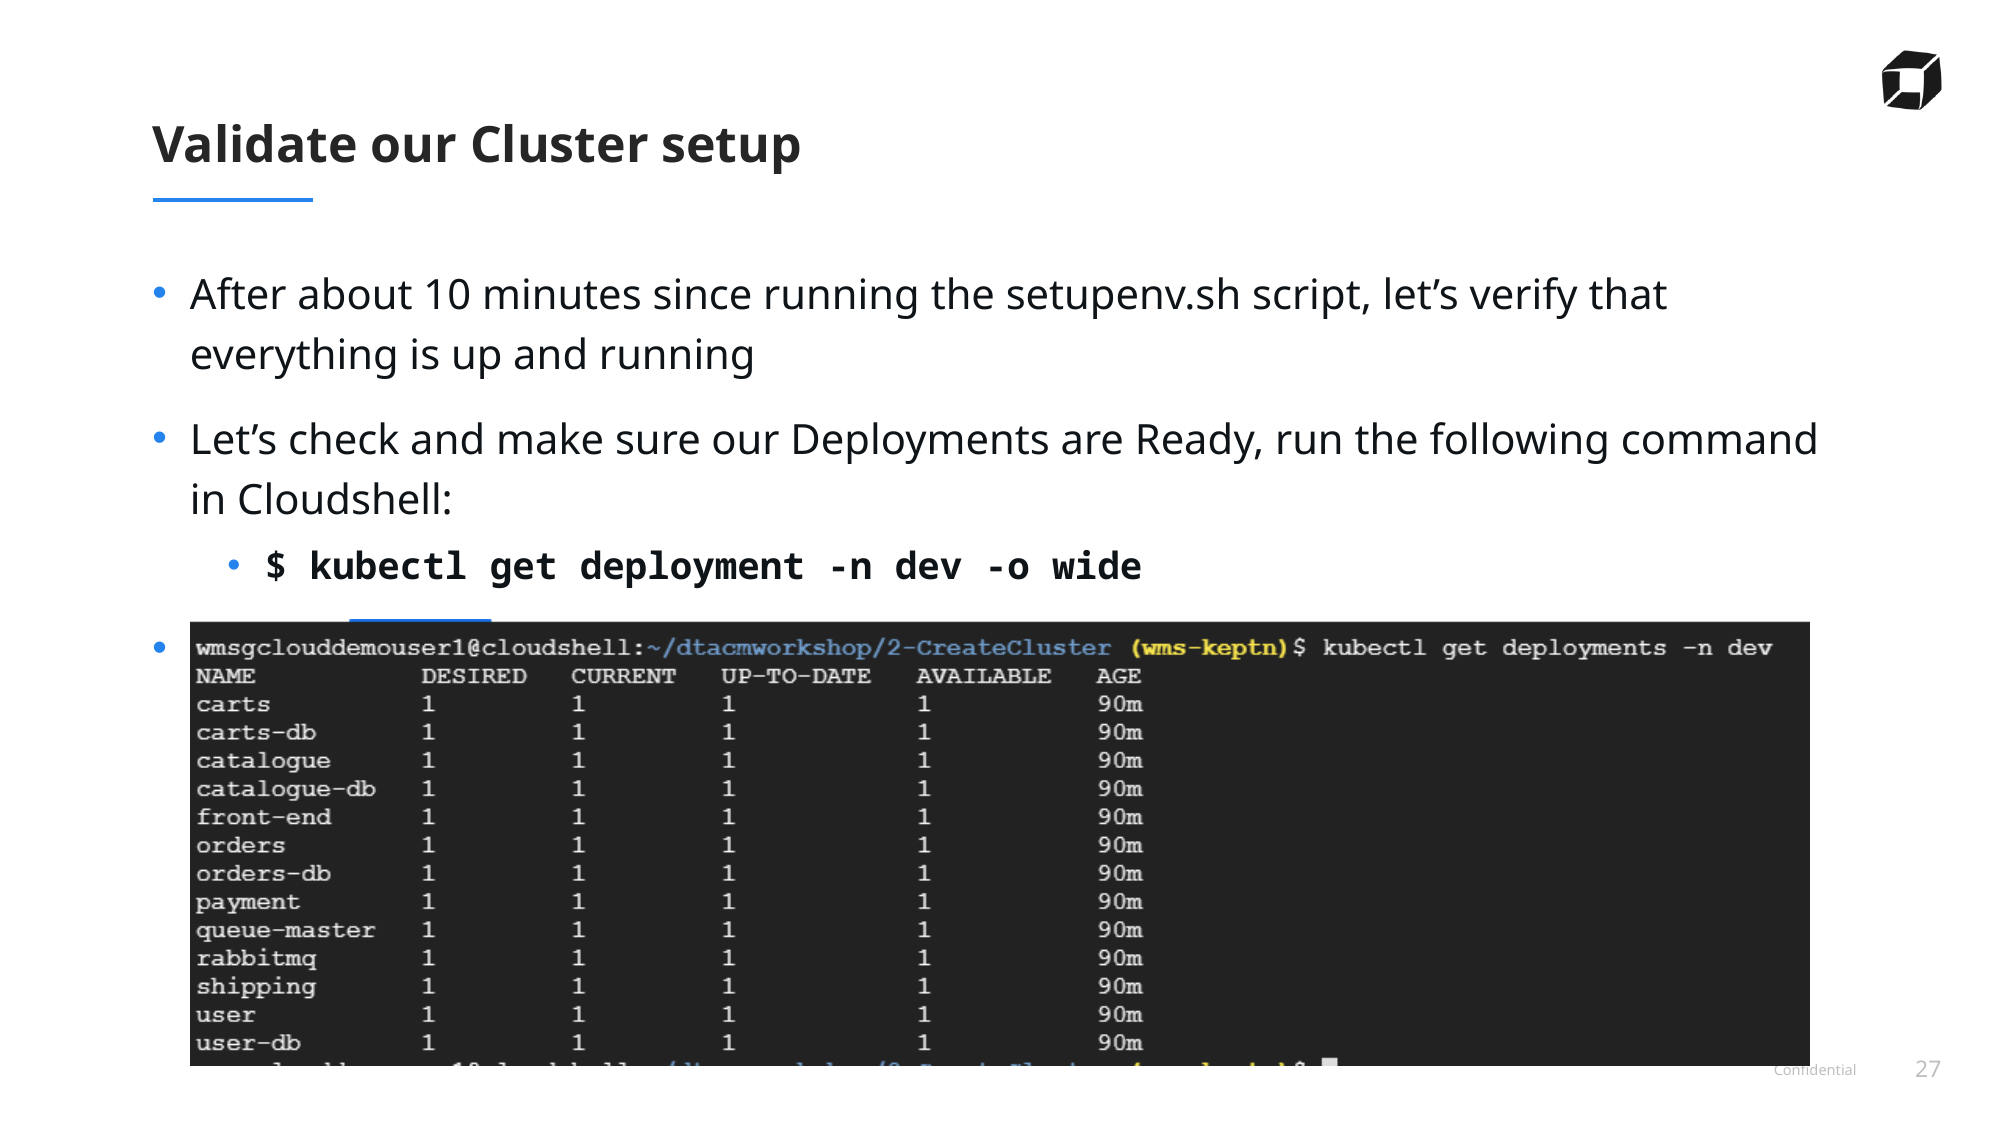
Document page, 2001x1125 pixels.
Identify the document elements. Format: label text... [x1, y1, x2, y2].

list After about 10 minutes since running the setupenv.sh script, let’s verify that everything is up and running Let’s check and make sure our Deployments are Ready, run the following command in Cloudshell: $ kubectl get deployment -n dev -o wide Note: This can also be validated in the GKE Console by selecting “Workloads” from the menu on the left side of the screen [137, 249, 1863, 1014]
picture [1881, 50, 1942, 110]
picture [190, 619, 1810, 1066]
title Validate our Cluster setup [137, 59, 1863, 181]
